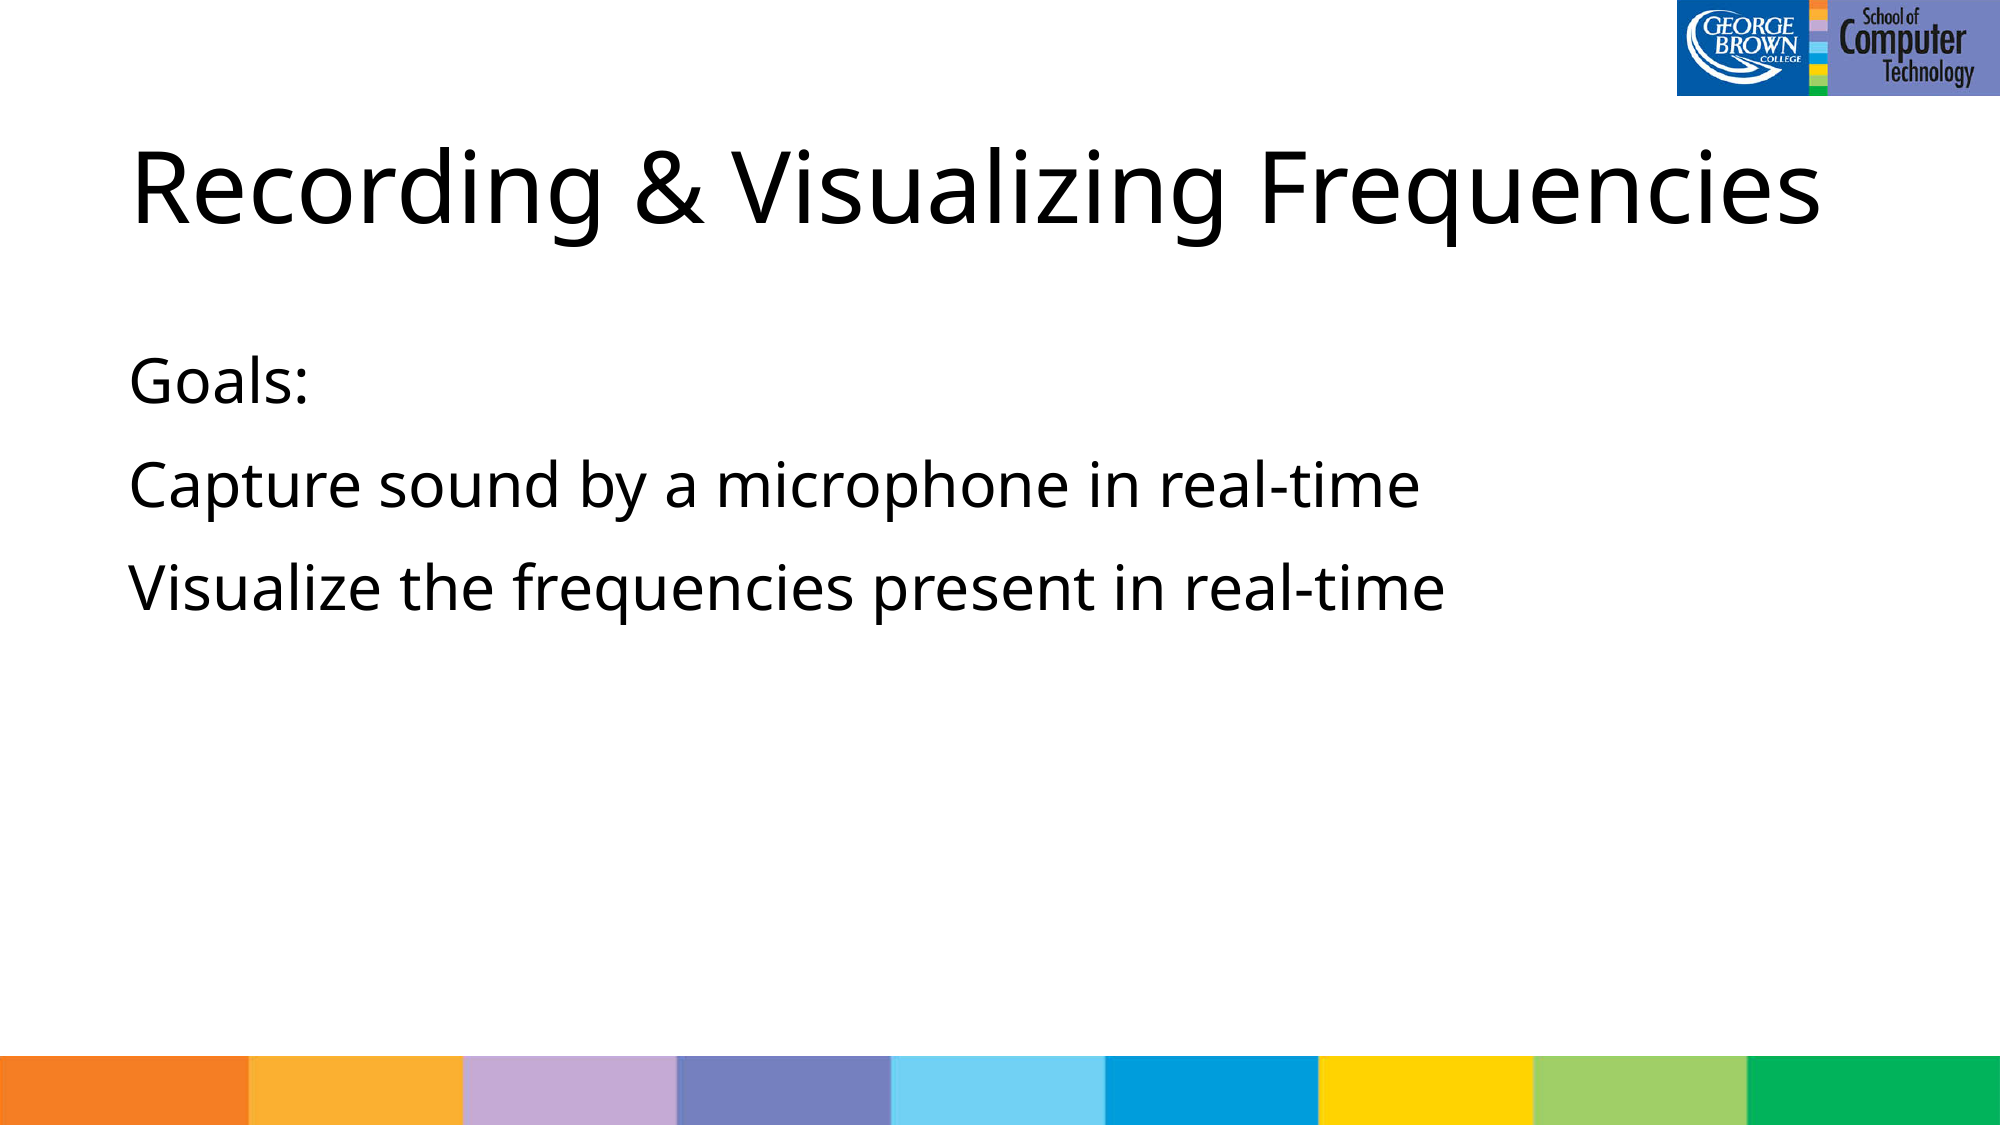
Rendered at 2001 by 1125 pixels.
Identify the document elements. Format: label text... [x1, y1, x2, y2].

title Recording & Visualizing Frequencies [114, 82, 1840, 300]
picture [1677, 0, 2000, 96]
text_box Goals: Capture sound by a microphone in real-time Visualize the frequencies present in real-time [113, 326, 1959, 734]
picture [1318, 1056, 2000, 1125]
picture [0, 1056, 1105, 1125]
